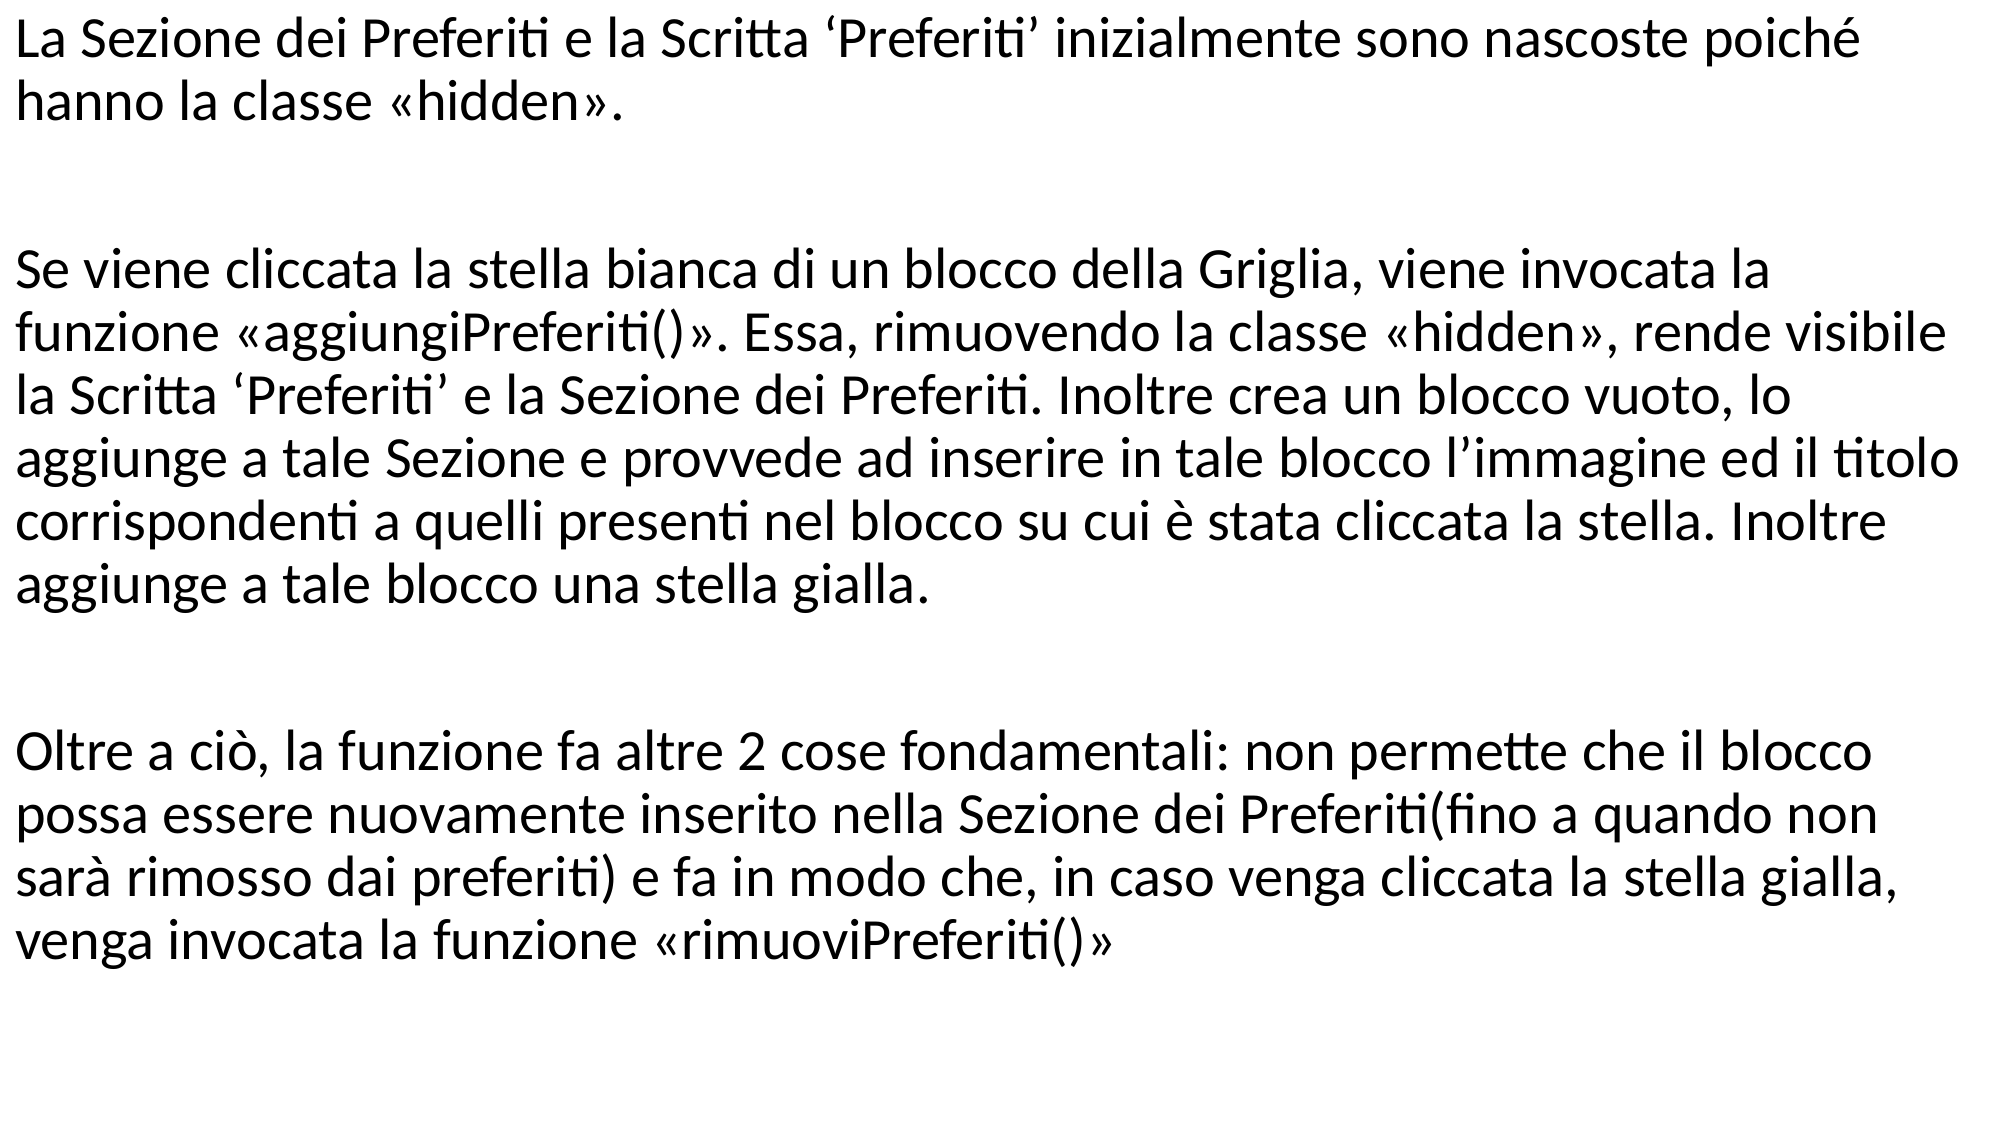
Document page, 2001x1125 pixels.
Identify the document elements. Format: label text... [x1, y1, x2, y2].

list La Sezione dei Preferiti e la Scritta ‘Preferiti’ inizialmente sono nascoste poiché hanno la classe «hidden». Se viene cliccata la stella bianca di un blocco della Griglia, viene invocata la funzione «aggiungiPreferiti()». Essa, rimuovendo la classe «hidden», rende visibile la Scritta ‘Preferiti’ e la Sezione dei Preferiti. Inoltre crea un blocco vuoto, lo aggiunge a tale Sezione e provvede ad inserire in tale blocco l’immagine ed il titolo corrispondenti a quelli presenti nel blocco su cui è stata cliccata la stella. Inoltre aggiunge a tale blocco una stella gialla. Oltre a ciò, la funzione fa altre 2 cose fondamentali: non permette che il blocco possa essere nuovamente inserito nella Sezione dei Preferiti(fino a quando non sarà rimosso dai preferiti) e fa in modo che, in caso venga cliccata la stella gialla, venga invocata la funzione «rimuoviPreferiti()» [0, 0, 2000, 1125]
